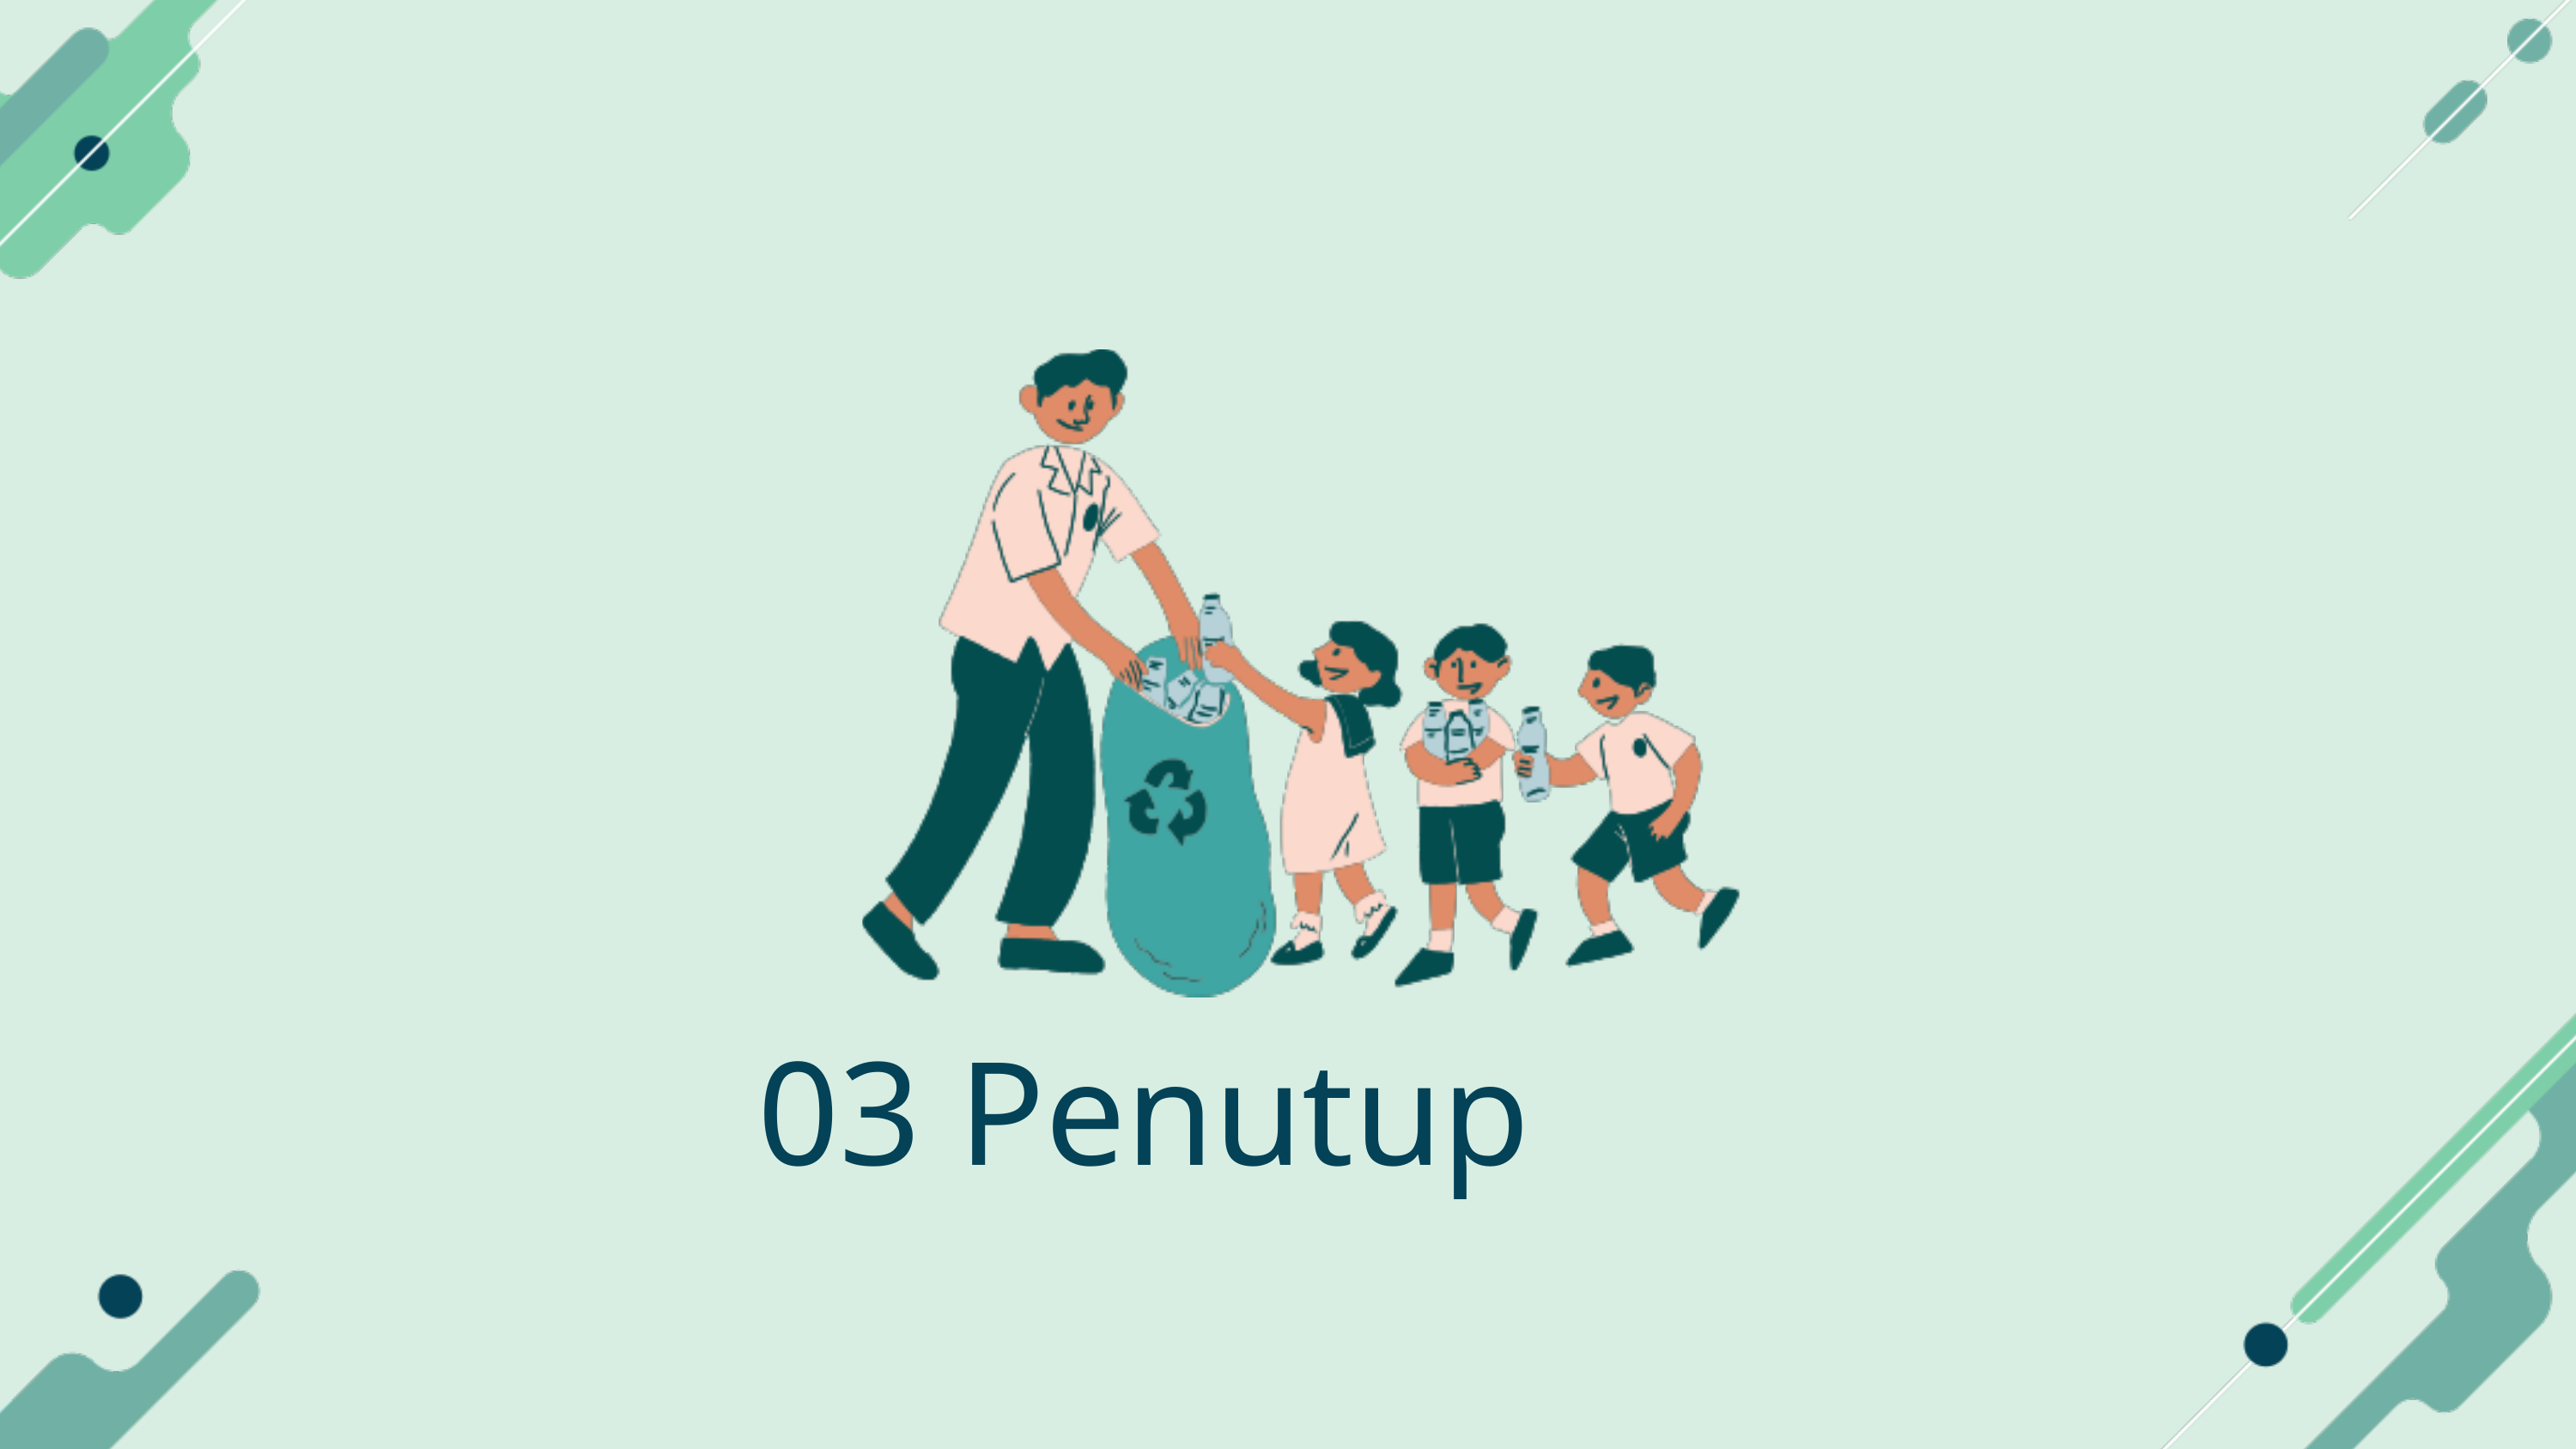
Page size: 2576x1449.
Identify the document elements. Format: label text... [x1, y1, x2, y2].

text_box 03 Penutup [757, 1022, 1930, 1195]
text_box [0, 0, 2576, 1449]
text_box [862, 349, 1742, 997]
